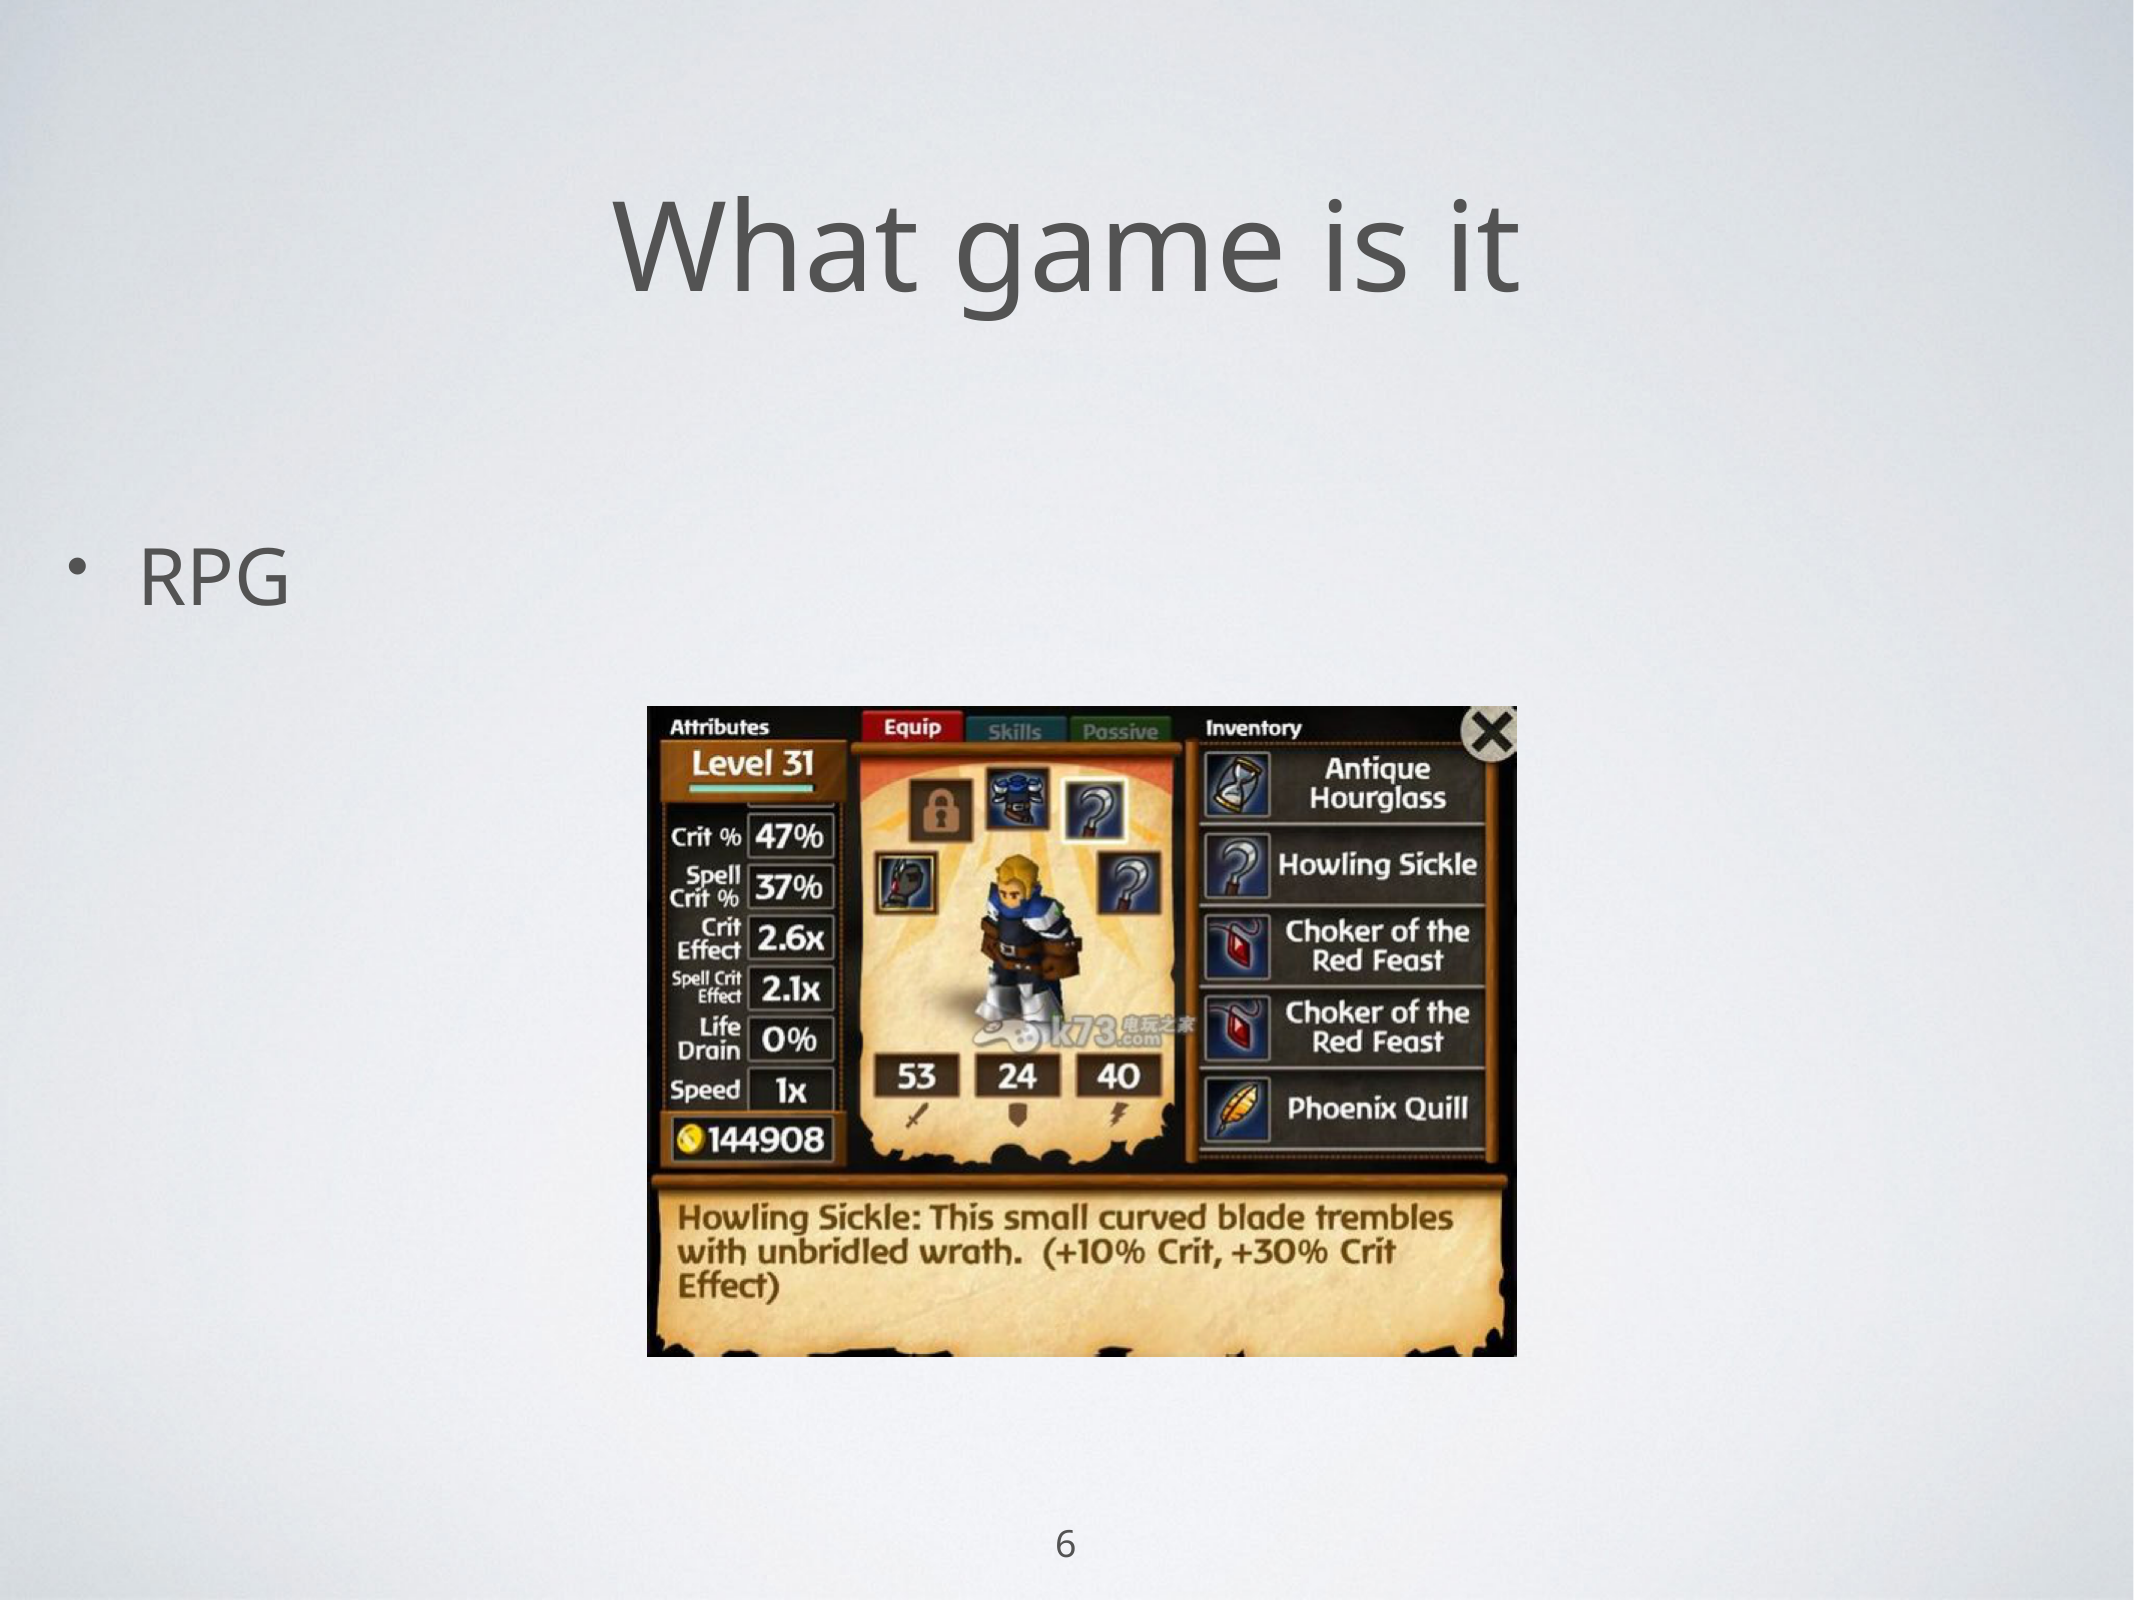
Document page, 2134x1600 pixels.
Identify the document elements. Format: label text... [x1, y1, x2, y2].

list RPG [57, 447, 2076, 701]
slide_number 6 [1046, 1520, 1085, 1580]
title What game is it [57, 41, 2076, 443]
picture [0, 0, 2134, 1600]
